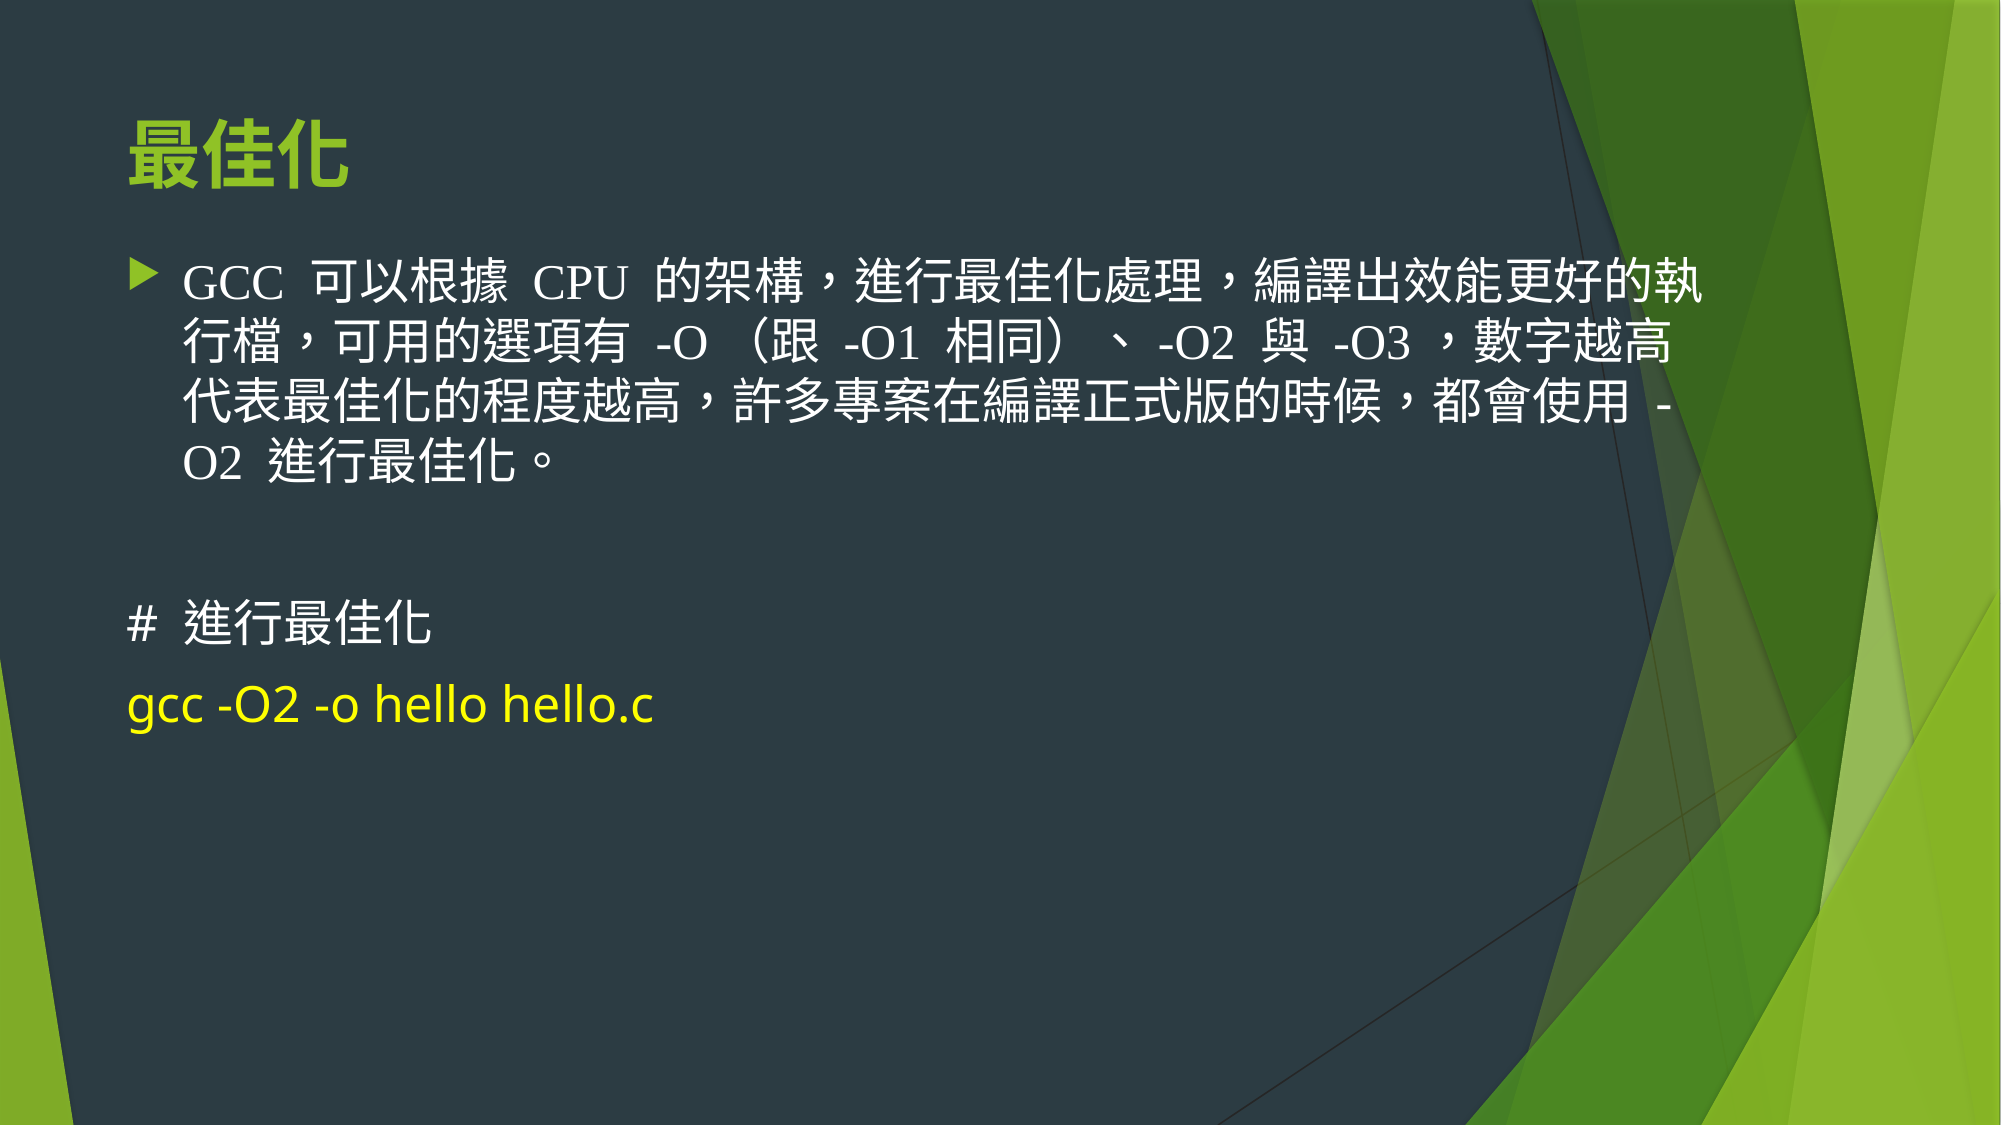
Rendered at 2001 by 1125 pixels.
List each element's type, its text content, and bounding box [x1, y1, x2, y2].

title 最佳化 [111, 99, 1725, 241]
list GCC 可以根據 CPU 的架構，進行最佳化處理，編譯出效能更好的執行檔，可用的選項有 -O（跟 -O1 相同）、-O2 與 -O3，數字越高代表最佳化的程度越高，許多專案在編譯正式版的時候，都會使用 -O2 進行最佳化。 # 進行最佳化 gcc -O2 -o hello hello.c [111, 241, 1725, 1065]
